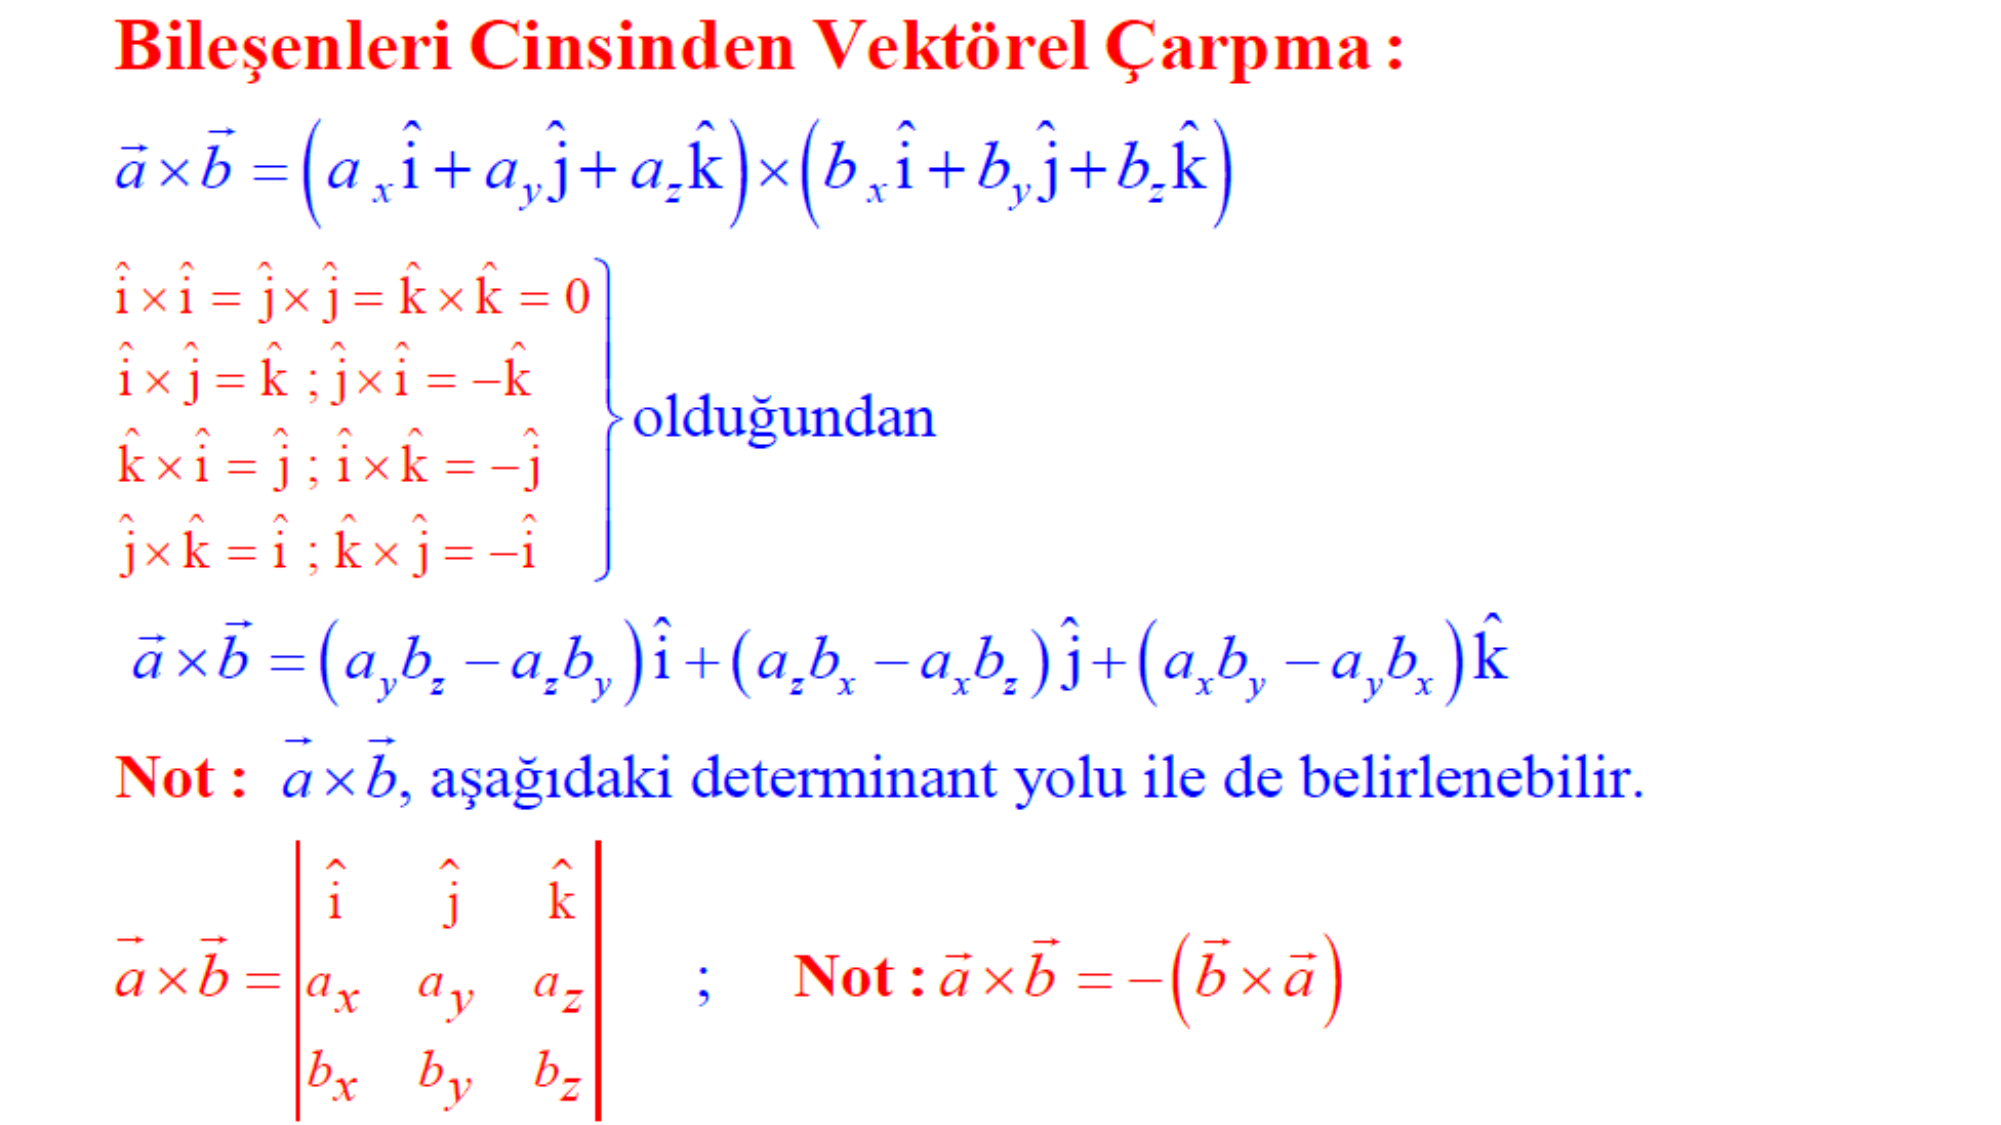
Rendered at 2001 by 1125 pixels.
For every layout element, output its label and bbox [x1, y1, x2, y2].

list [79, 4, 1662, 1125]
